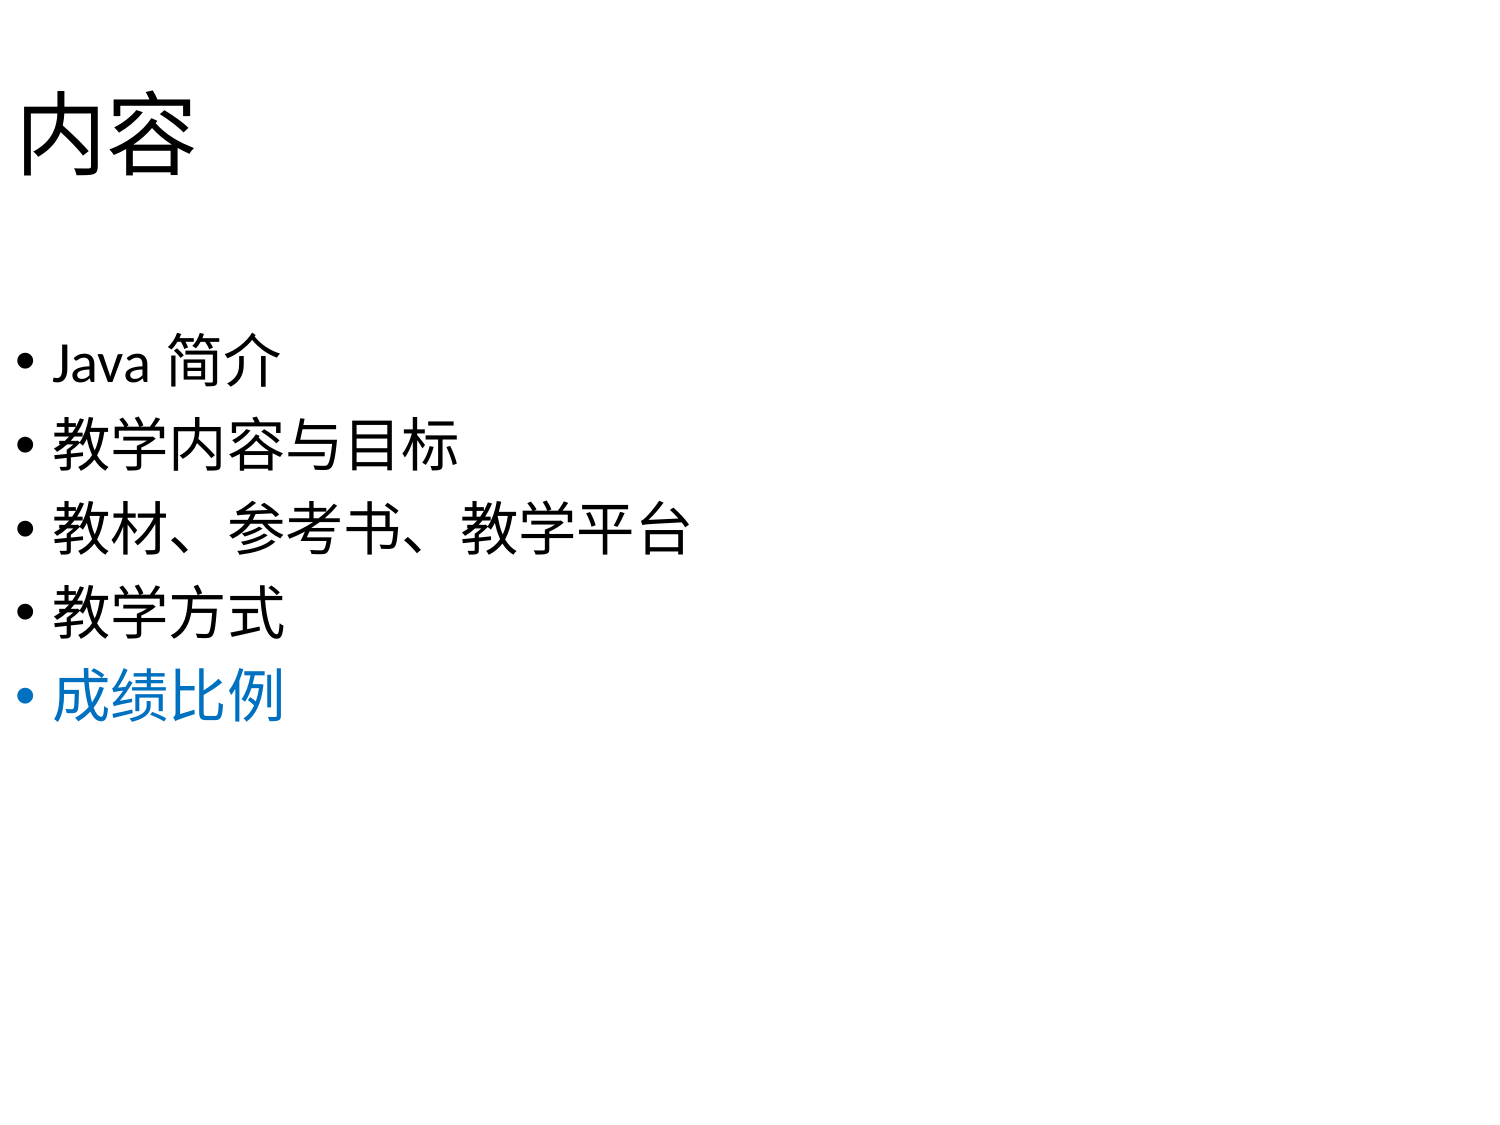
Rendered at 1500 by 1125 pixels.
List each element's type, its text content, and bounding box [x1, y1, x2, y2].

list Java简介 教学内容与目标 教材、参考书、教学平台 教学方式 成绩比例 [0, 324, 903, 823]
title 内容 [0, 45, 1350, 233]
